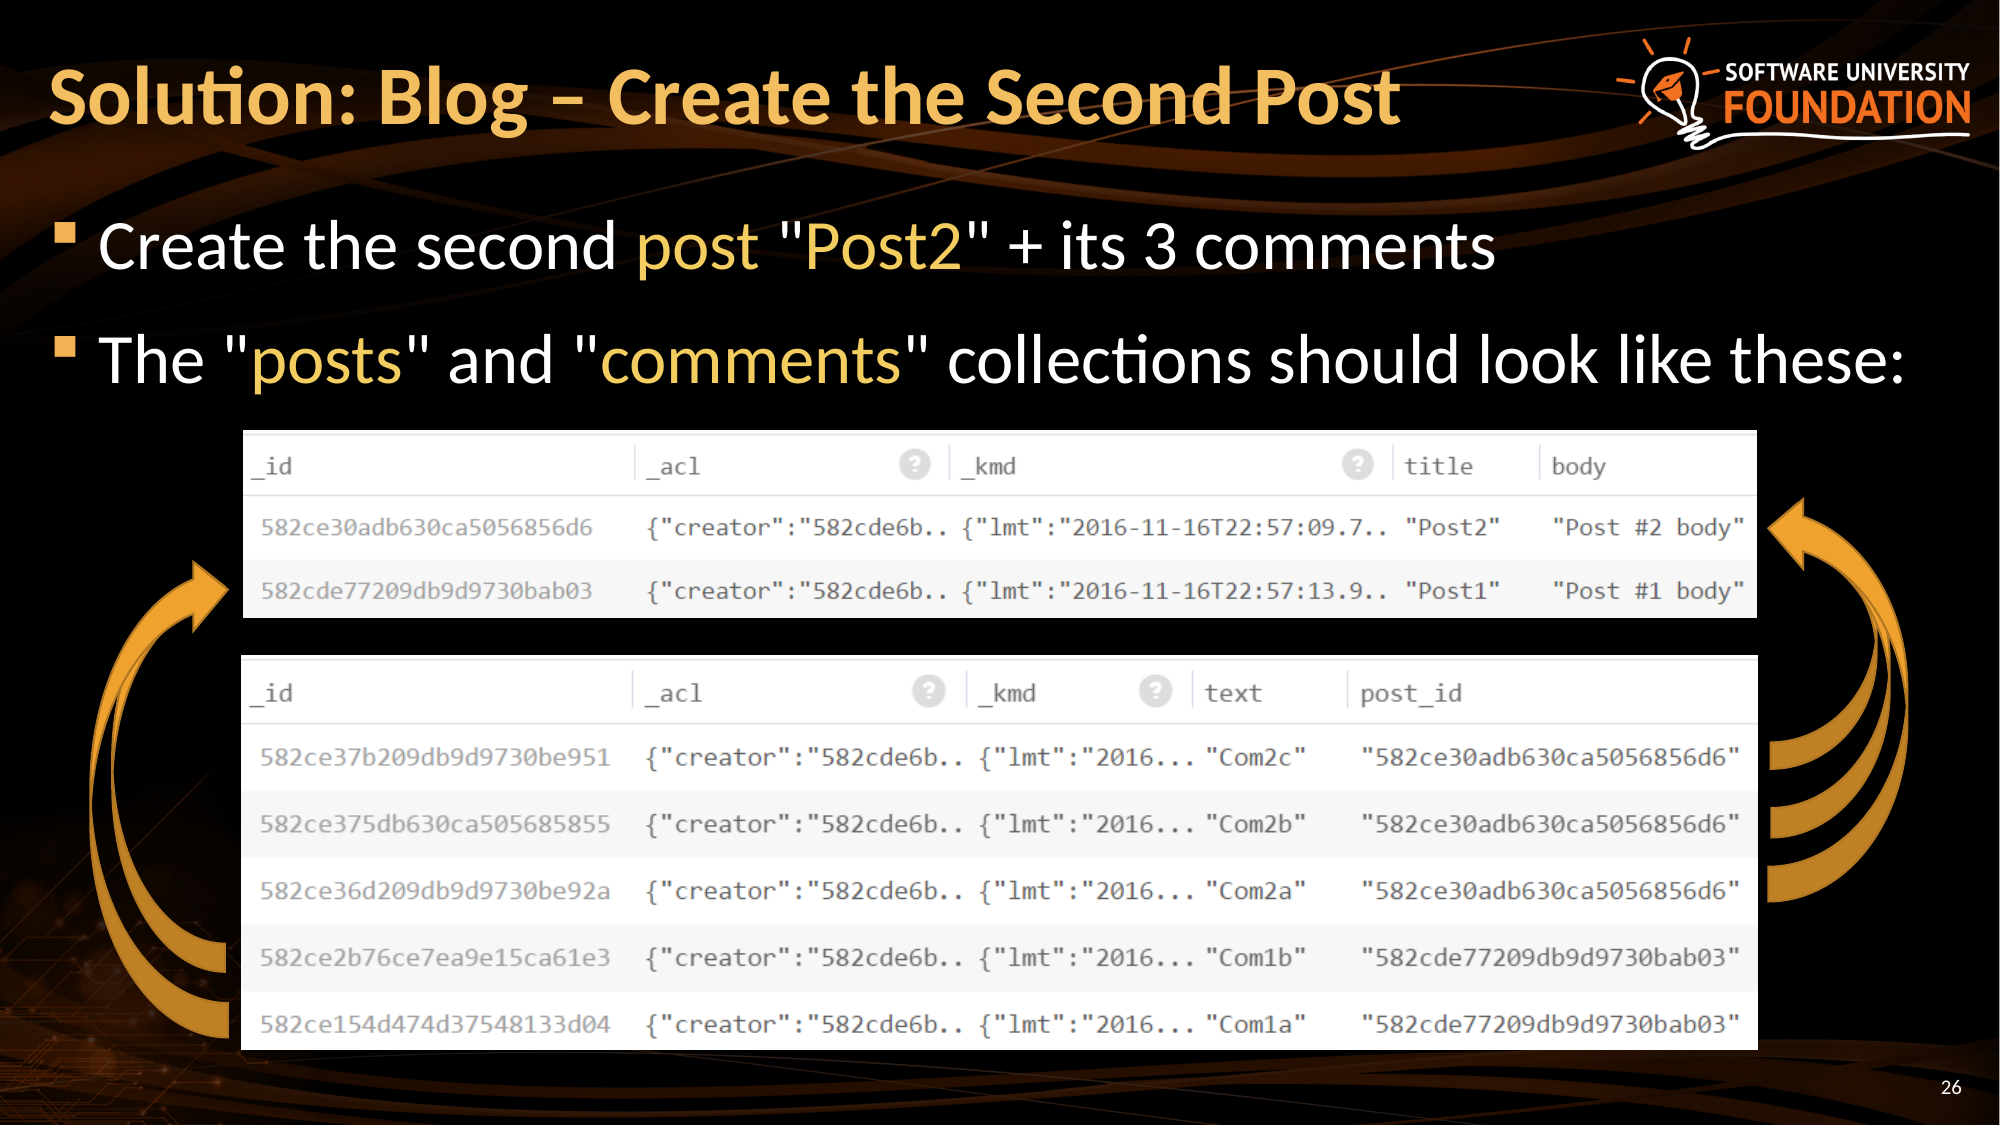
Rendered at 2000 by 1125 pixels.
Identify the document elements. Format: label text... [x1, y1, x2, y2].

text_box [1770, 575, 1891, 839]
text_box [89, 559, 230, 1039]
text_box [1769, 604, 1878, 770]
text_box [111, 639, 226, 973]
text_box [1766, 496, 1909, 903]
title Solution: Blog – Create the Second Post [30, 6, 1602, 189]
picture [0, 0, 2000, 1125]
list Create the second post "Post2" + its 3 comments The "posts" and "comments" collections should look like these: [31, 188, 1968, 1103]
